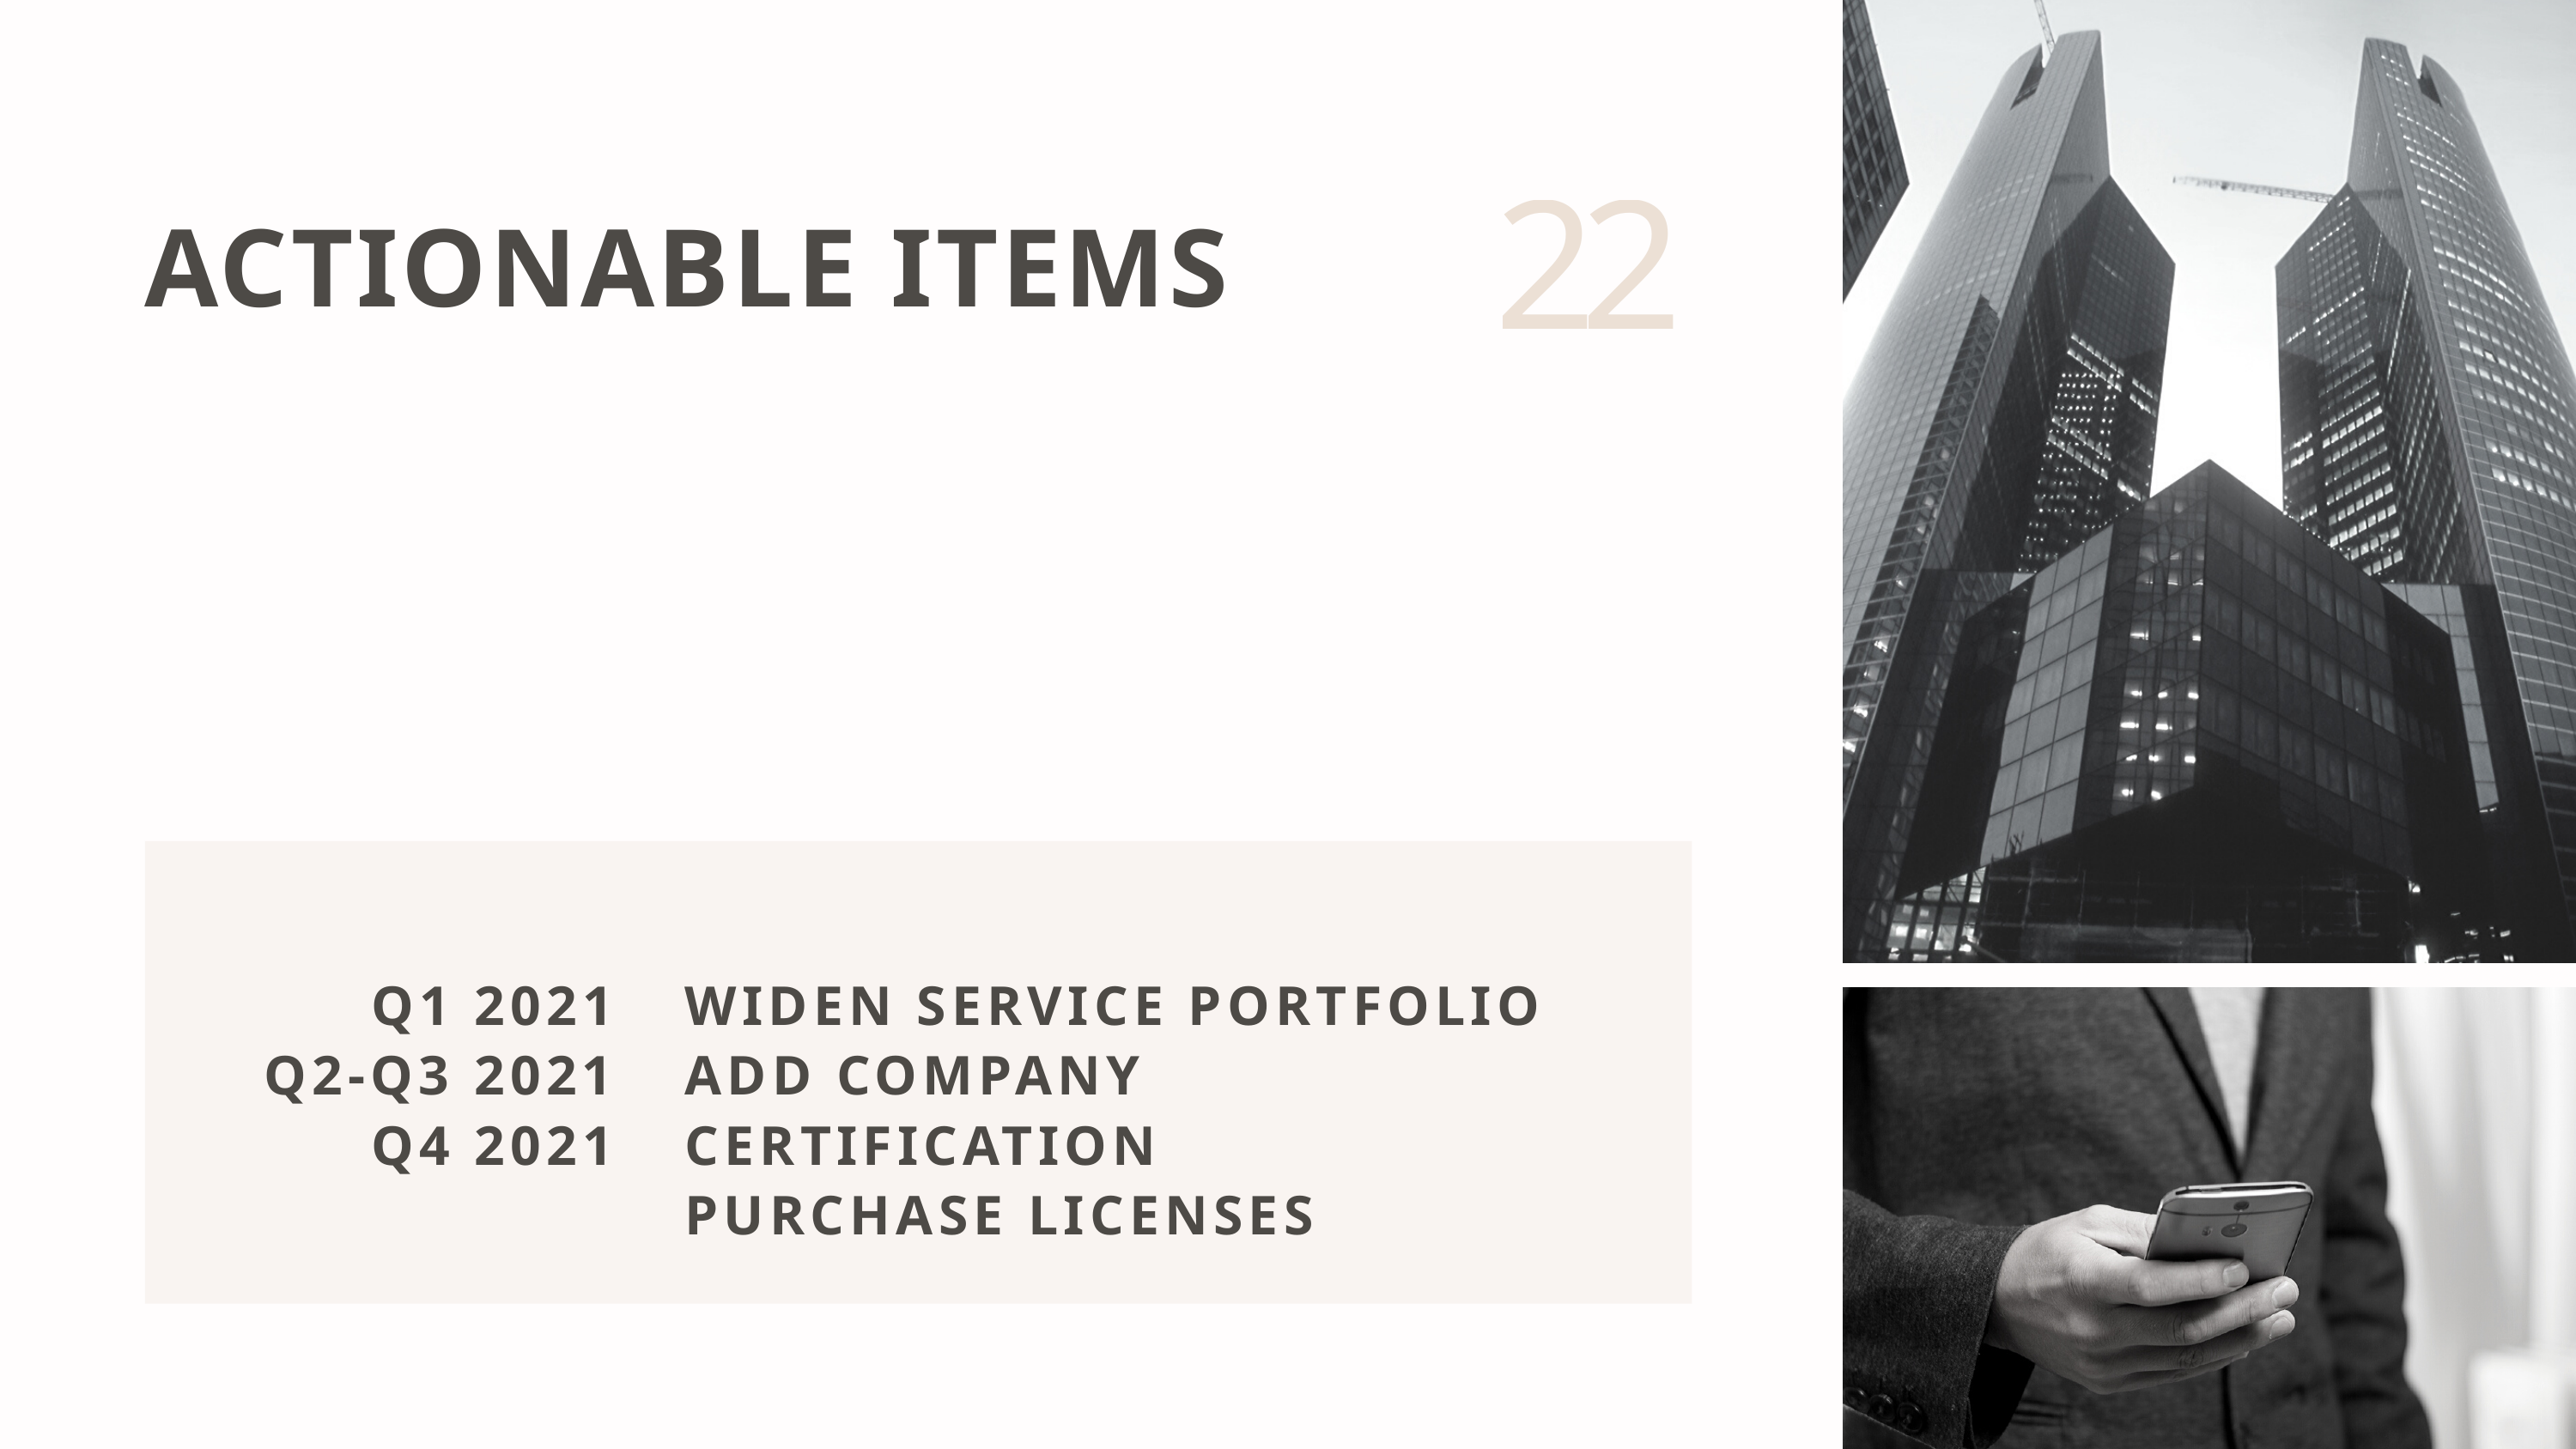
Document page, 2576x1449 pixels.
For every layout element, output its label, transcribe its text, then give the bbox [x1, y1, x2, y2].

text_box [144, 840, 1692, 1304]
text_box Q1 2021 Q2-Q3 2021 Q4 2021 [243, 966, 614, 1176]
text_box WIDEN SERVICE PORTFOLIO ADD COMPANY CERTIFICATION PURCHASE LICENSES [684, 966, 1594, 1246]
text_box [1842, 0, 2576, 1449]
text_box 22 [1485, 175, 1692, 366]
text_box ACTIONABLE ITEMS [144, 199, 1354, 329]
